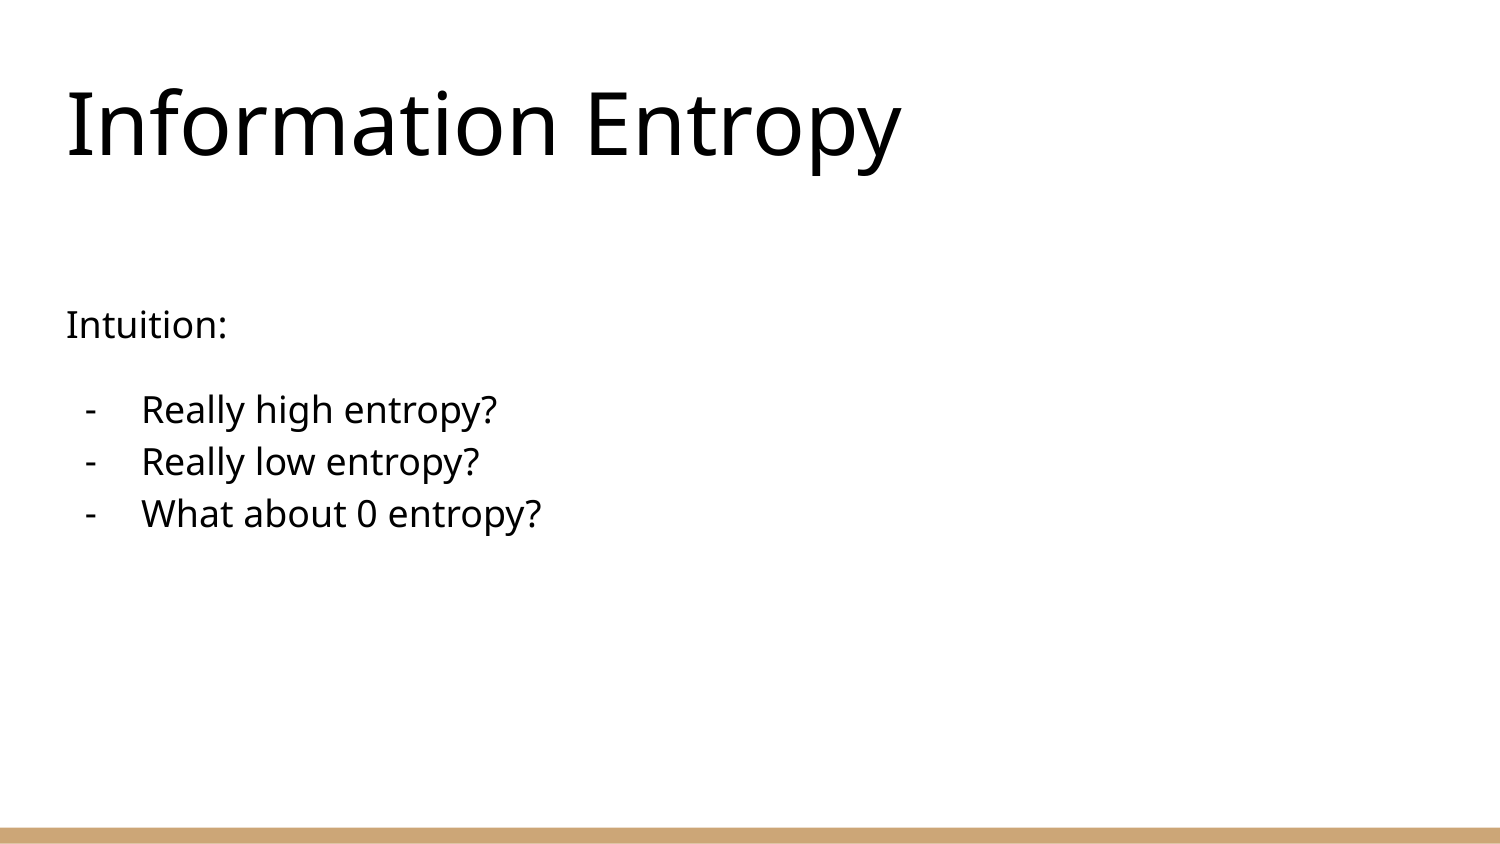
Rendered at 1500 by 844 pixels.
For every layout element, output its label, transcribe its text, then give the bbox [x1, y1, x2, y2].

title Information Entropy [51, 51, 1449, 189]
list Intuition: Really high entropy? Really low entropy? What about 0 entropy? [51, 200, 1449, 752]
